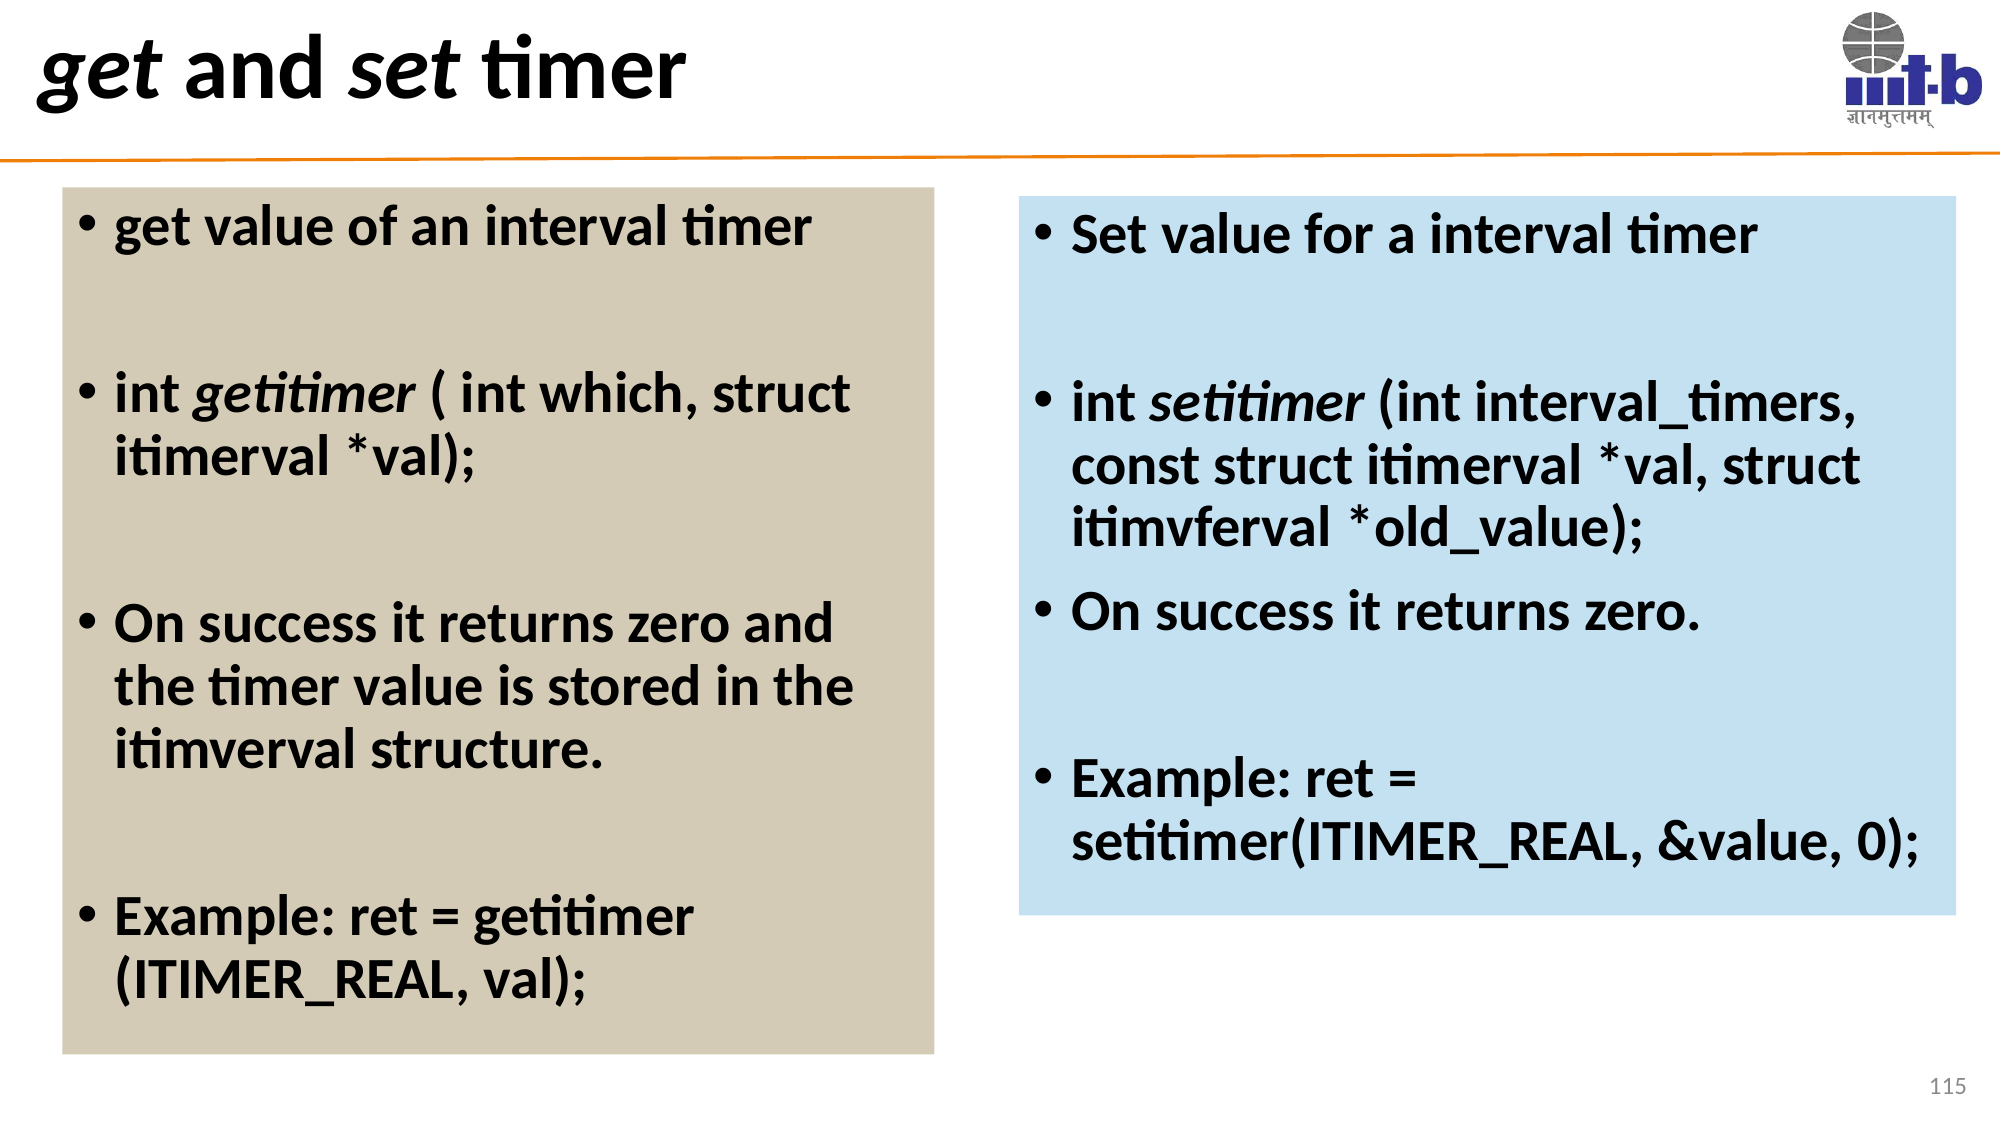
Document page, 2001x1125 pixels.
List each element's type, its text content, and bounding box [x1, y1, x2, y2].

text_box Set value for a interval timer int setitimer (int interval_timers, const struct itimerval *val, struct itimvferval *old_value); On success it returns zero. Example: ret = setitimer(ITIMER_REAL, &value, 0); [1018, 196, 1957, 916]
picture [1957, 8, 1983, 130]
title get and set timer [23, 7, 1957, 132]
slide_number 115 [1532, 1054, 1983, 1115]
text_box get value of an interval timer int getitimer ( int which, struct itimerval *val); On success it returns zero and the timer value is stored in the itimverval structure. Example: ret = getitimer (ITIMER_REAL, val); [62, 187, 935, 1055]
